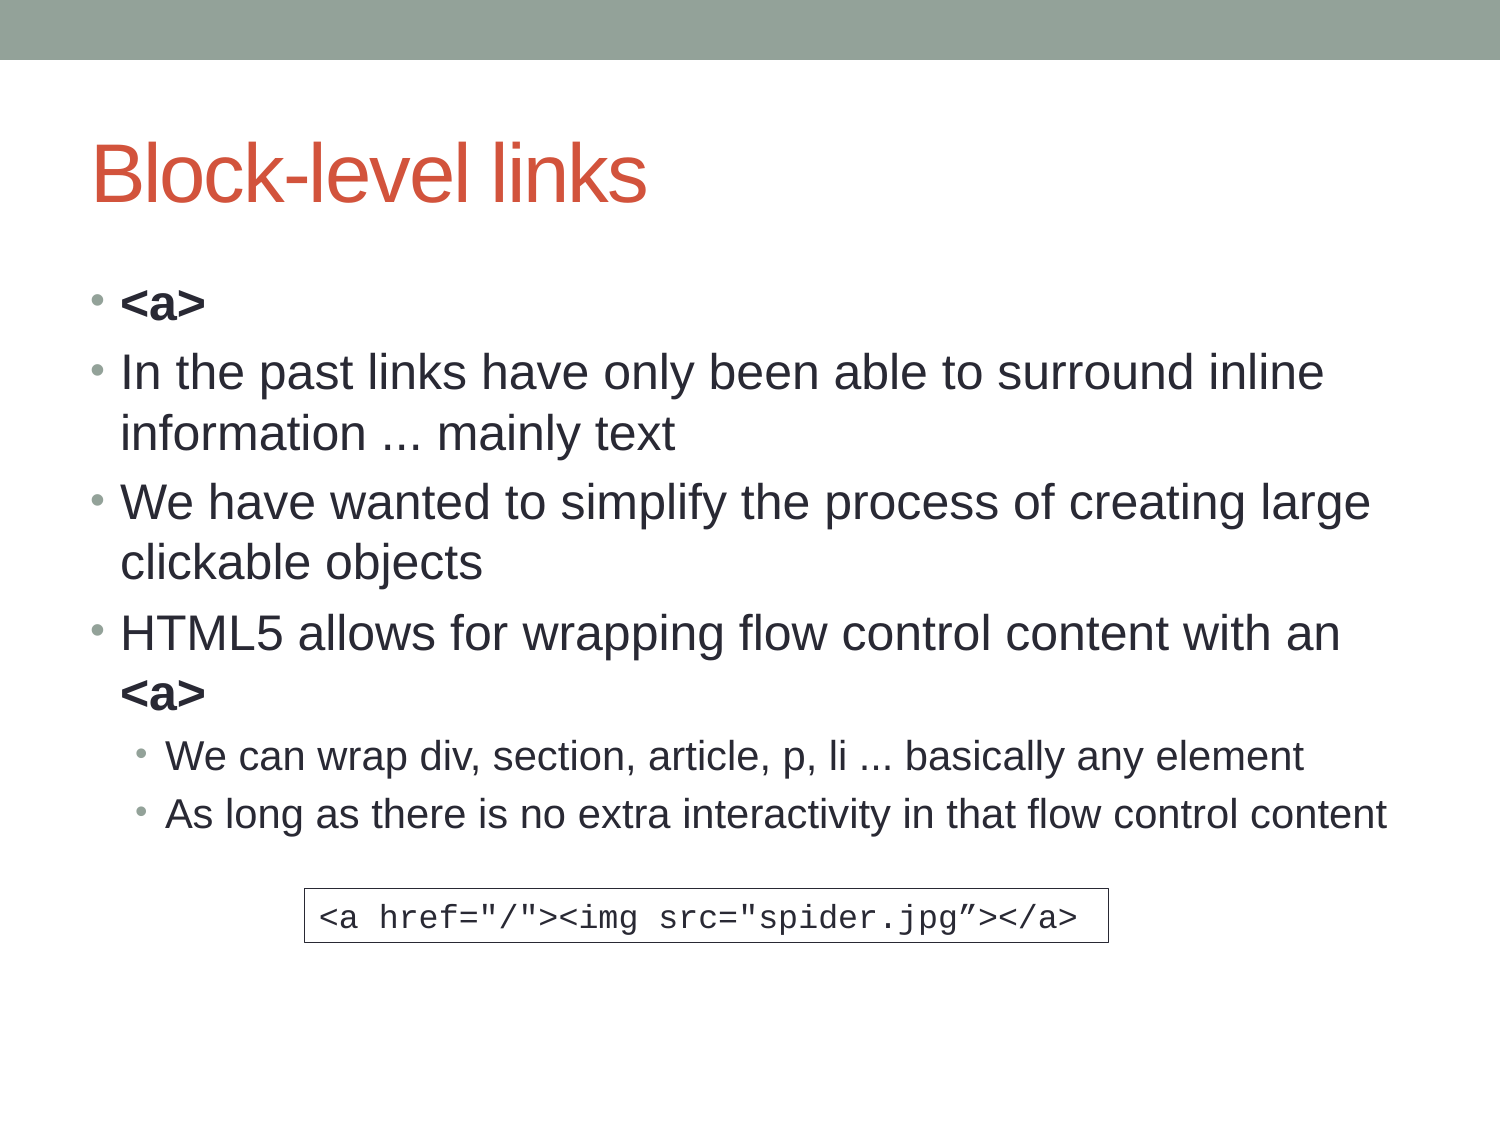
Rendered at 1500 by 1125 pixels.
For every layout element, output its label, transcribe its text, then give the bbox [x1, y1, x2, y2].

title Block-level links [75, 87, 1425, 250]
text_box <a href="/"><img src="spider.jpg”></a> [304, 888, 1109, 943]
list <a> In the past links have only been able to surround inline information ... mainly text We have wanted to simplify the process of creating large clickable objects HTML5 allows for wrapping flow control content with an <a> We can wrap div, section, article, p, li ... basically any element As long as there is no extra interactivity in that flow control content [75, 262, 1425, 1063]
